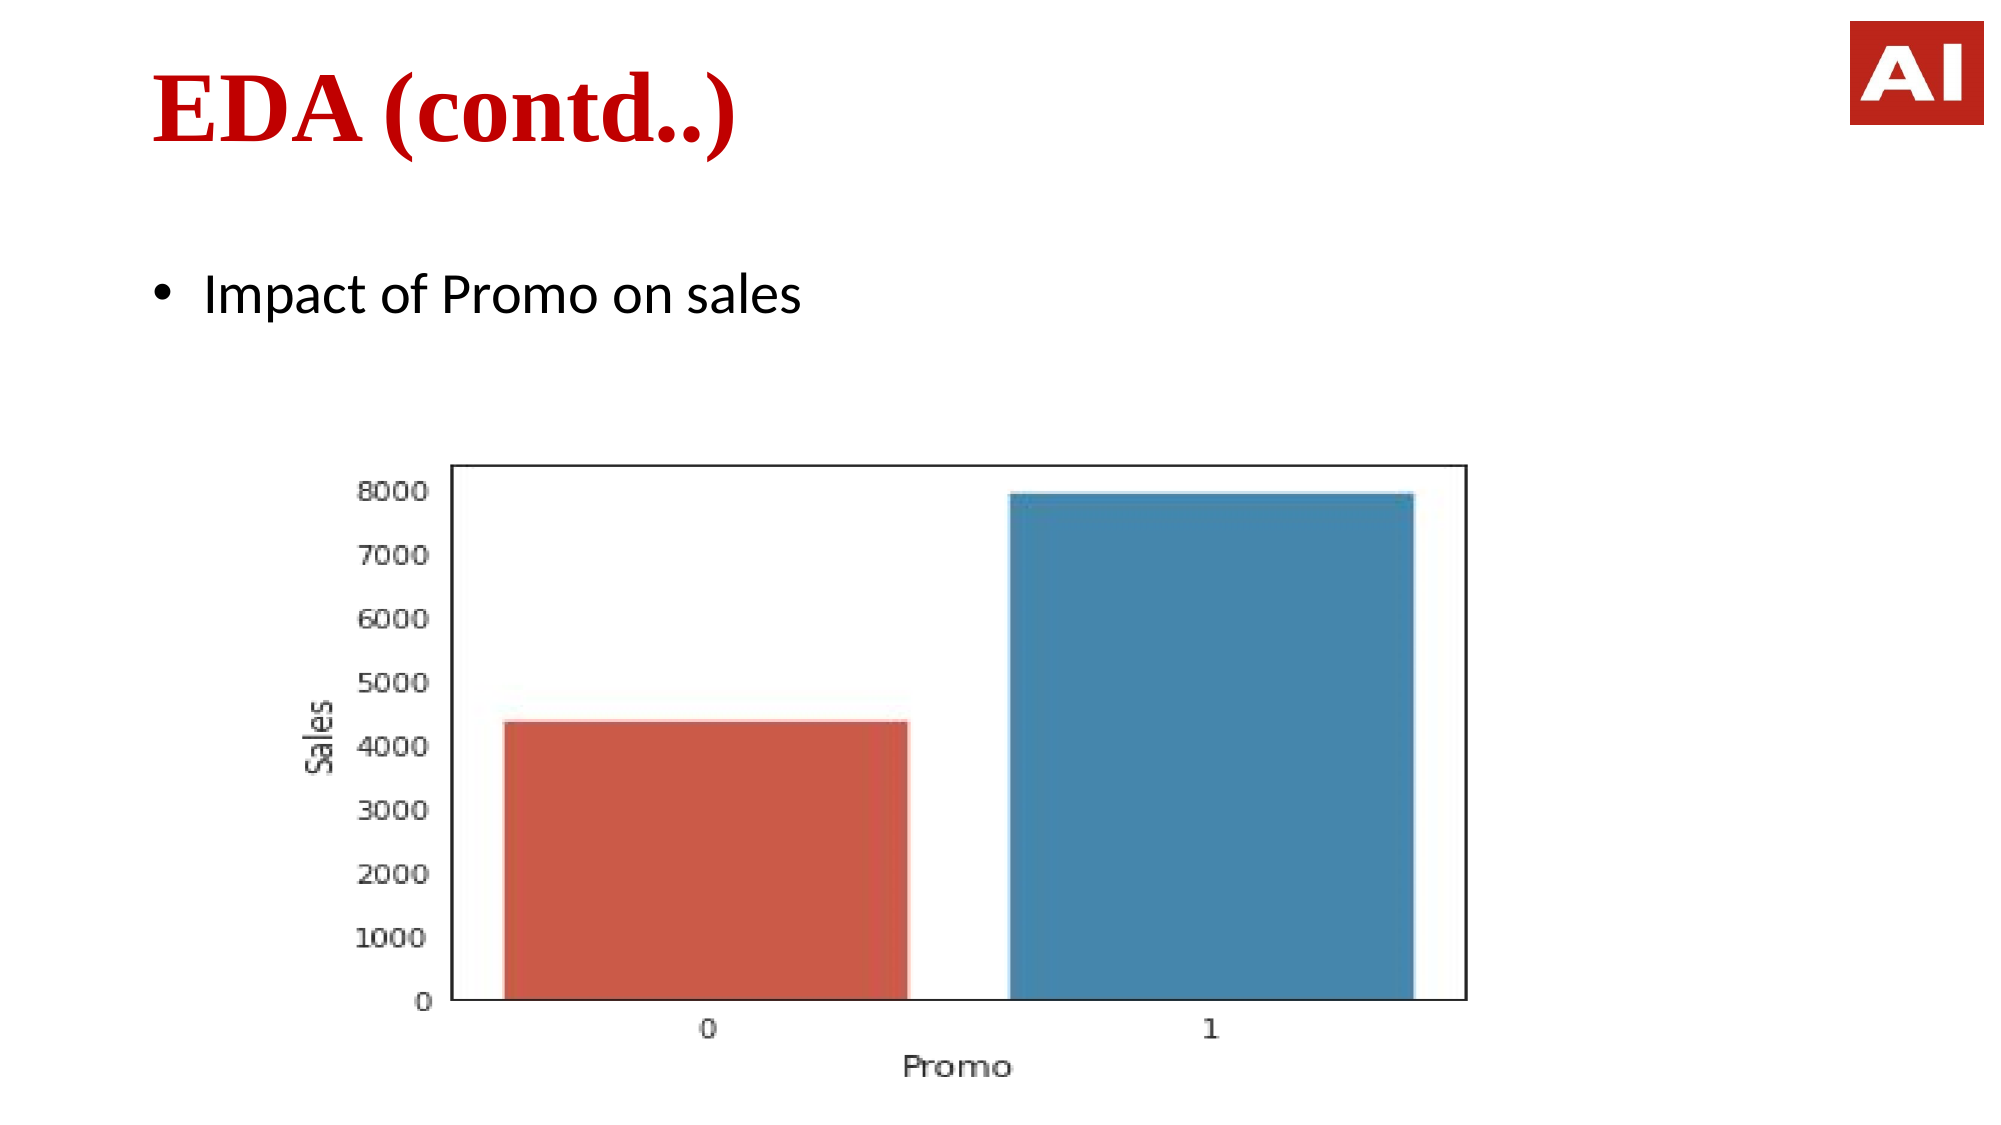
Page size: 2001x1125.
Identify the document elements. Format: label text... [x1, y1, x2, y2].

picture [1850, 21, 1984, 125]
title EDA (contd..) [137, 59, 1863, 256]
picture [301, 463, 1468, 1077]
list Impact of Promo on sales [137, 256, 1863, 347]
